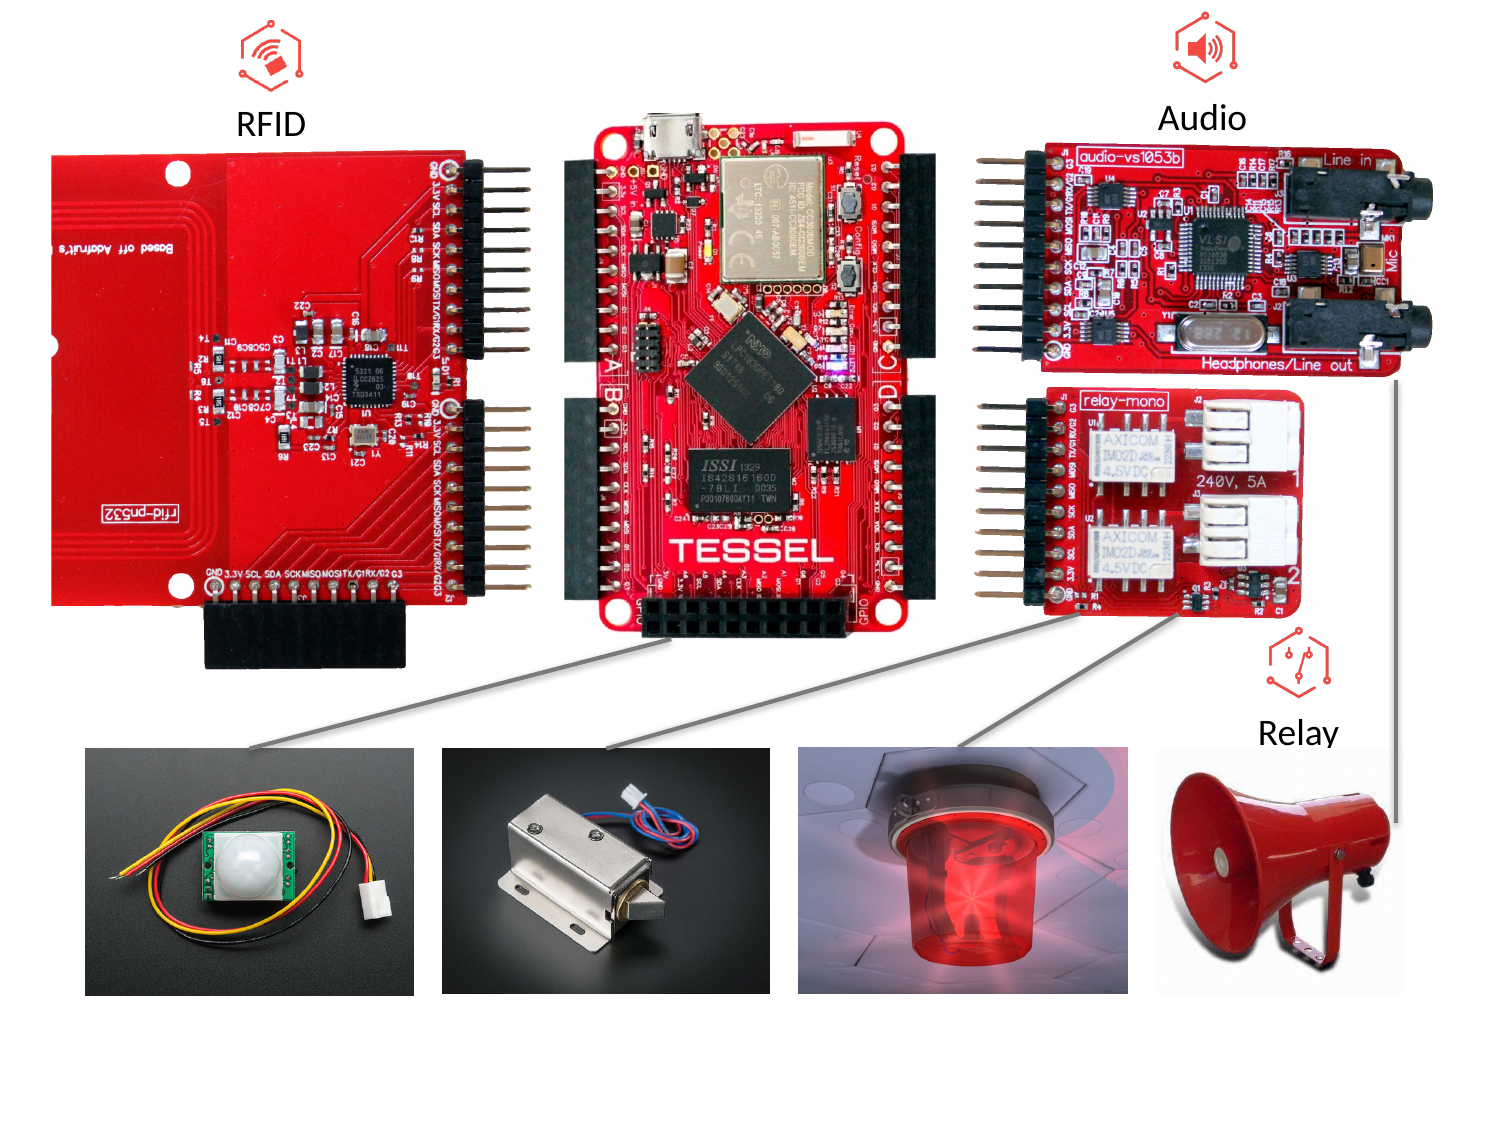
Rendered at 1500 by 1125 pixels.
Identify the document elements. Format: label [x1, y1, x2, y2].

text_box [1142, 10, 1264, 147]
text_box [220, 18, 322, 153]
text_box [1242, 625, 1355, 746]
text_box [958, 613, 1179, 748]
picture [1156, 748, 1404, 996]
text_box [249, 638, 601, 749]
picture [84, 748, 415, 996]
text_box [606, 613, 957, 749]
picture [947, 112, 1459, 640]
list [564, 113, 936, 637]
picture [442, 749, 771, 995]
picture [50, 132, 553, 682]
picture [798, 748, 1128, 995]
